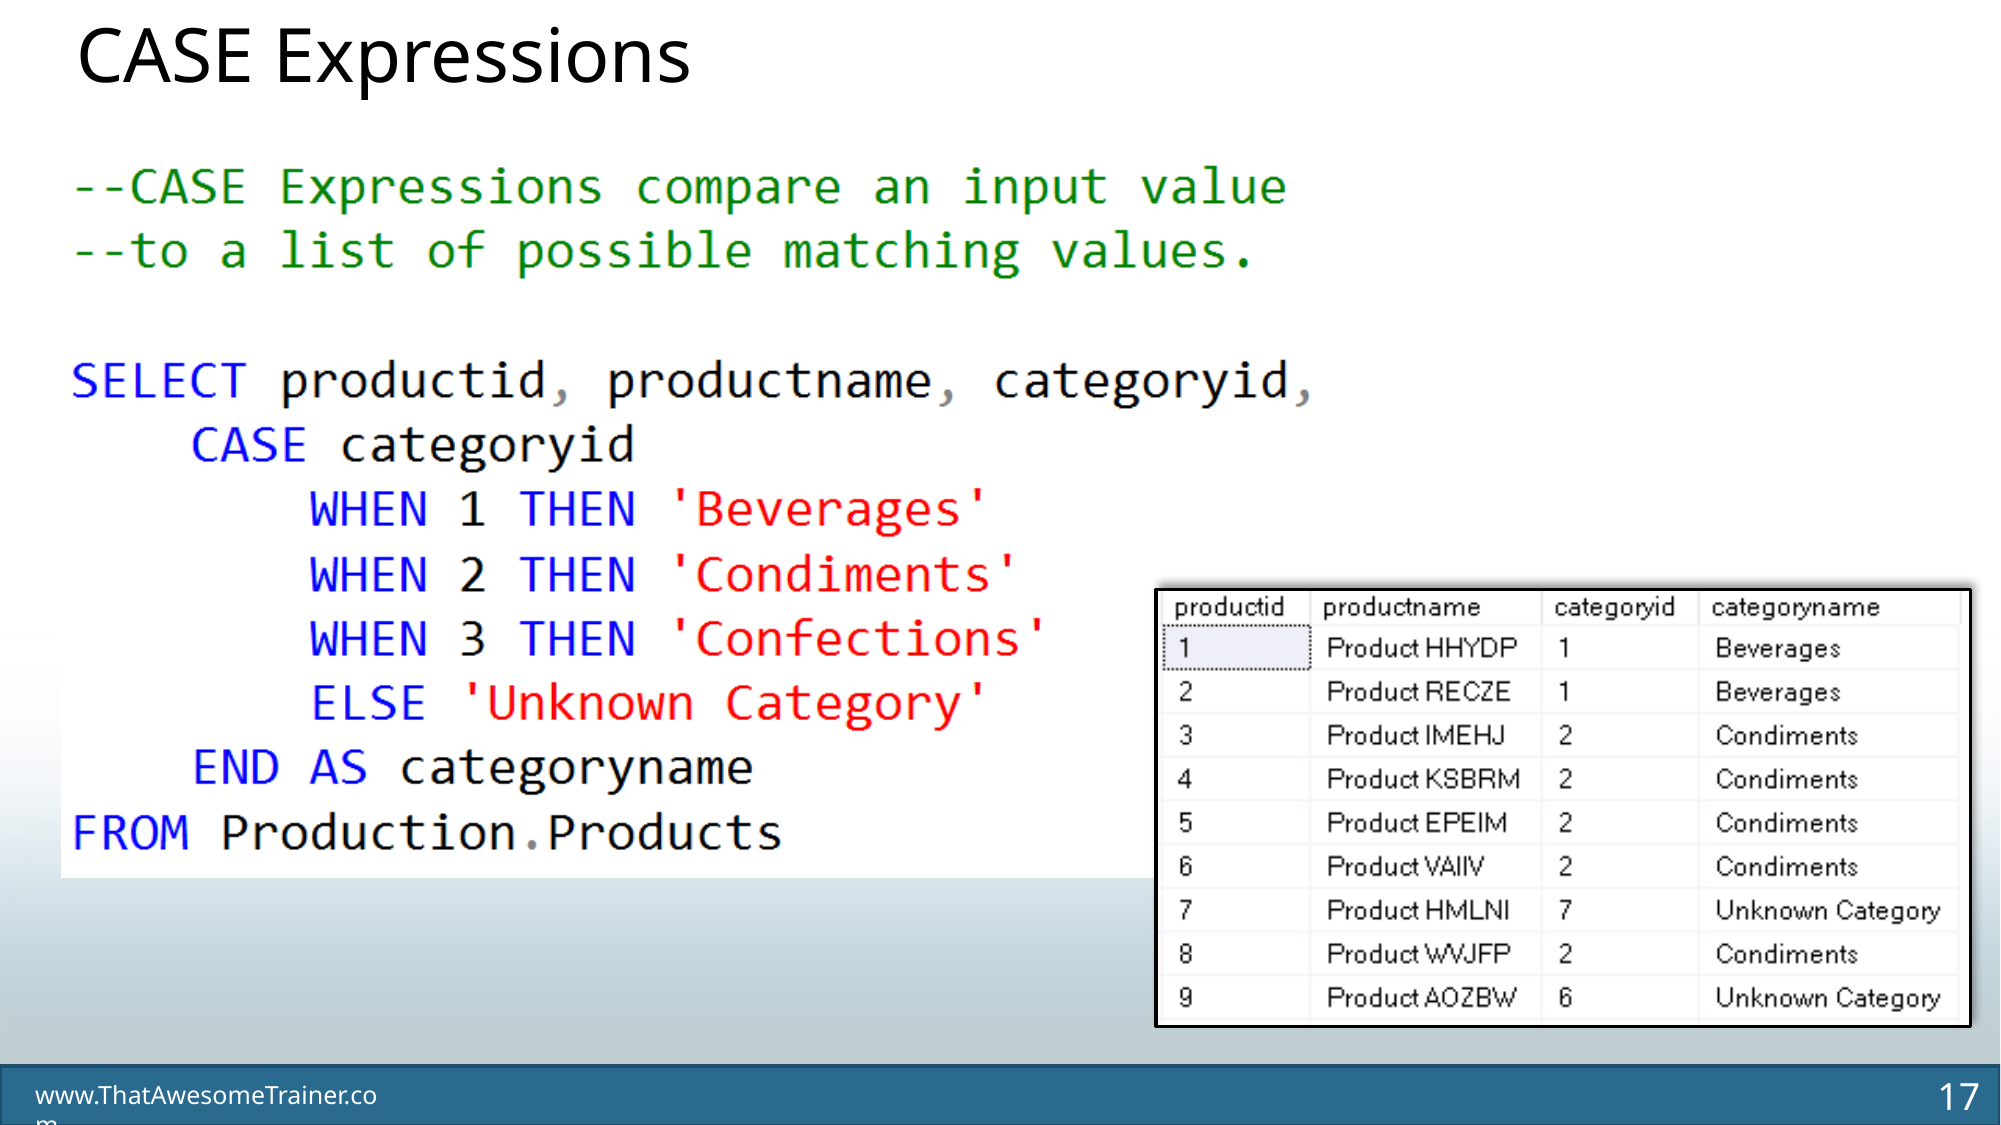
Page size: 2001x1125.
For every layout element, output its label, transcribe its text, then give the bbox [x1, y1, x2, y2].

title CASE Expressions [61, 17, 1862, 205]
picture [0, 0, 2001, 1064]
